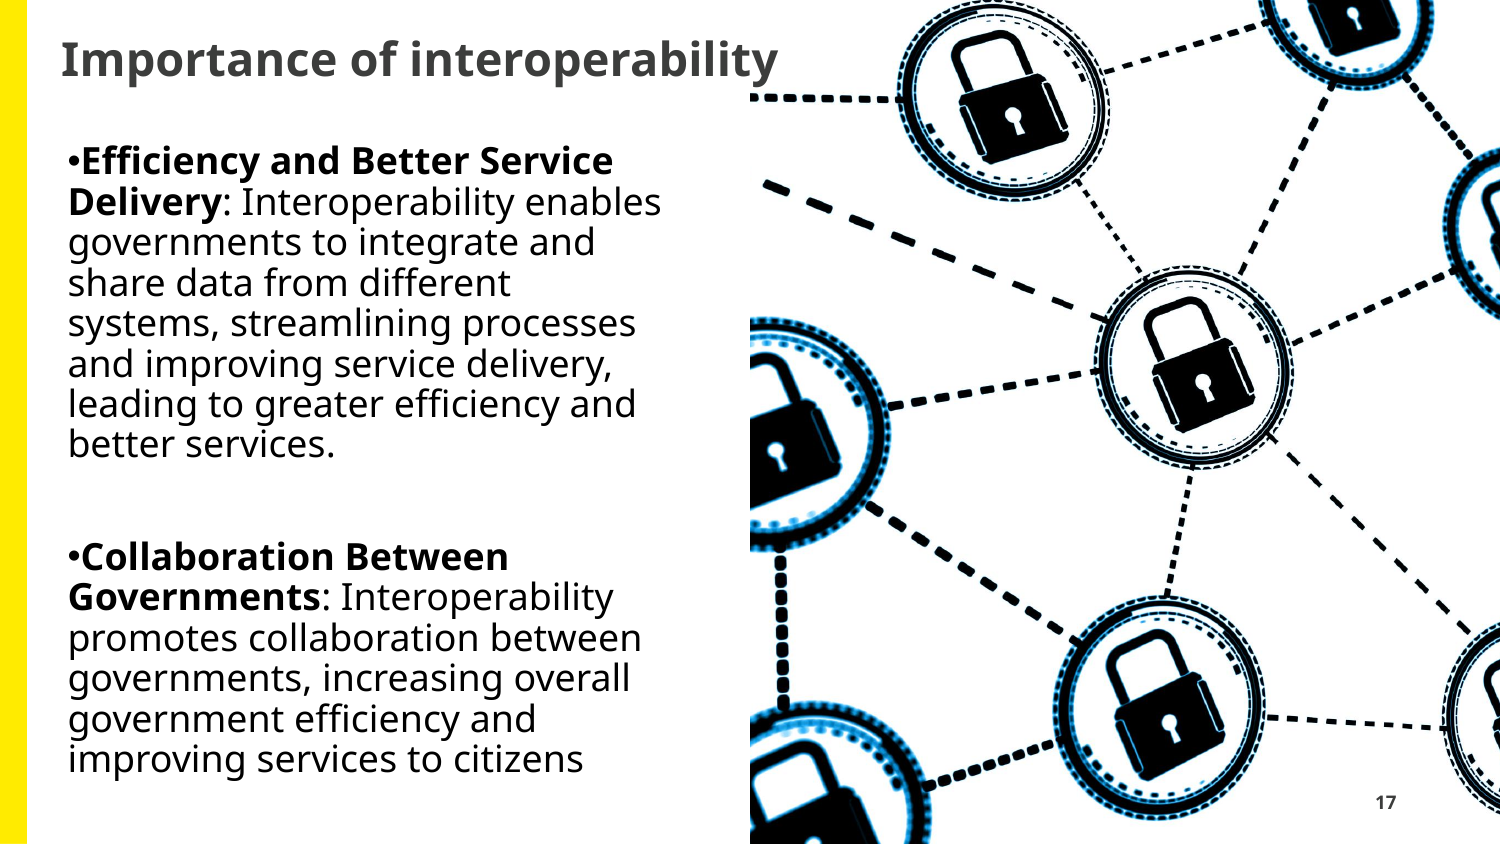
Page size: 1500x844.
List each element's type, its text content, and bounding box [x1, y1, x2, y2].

list Efficiency and Better Service Delivery: Interoperability enables governments to integrate and share data from different systems, streamlining processes and improving service delivery, leading to greater efficiency and better services. Collaboration Between Governments: Interoperability promotes collaboration between governments, increasing overall government efficiency and improving services to citizens [67, 134, 672, 781]
title Importance of interoperability [50, 30, 749, 117]
picture [749, 0, 1500, 844]
